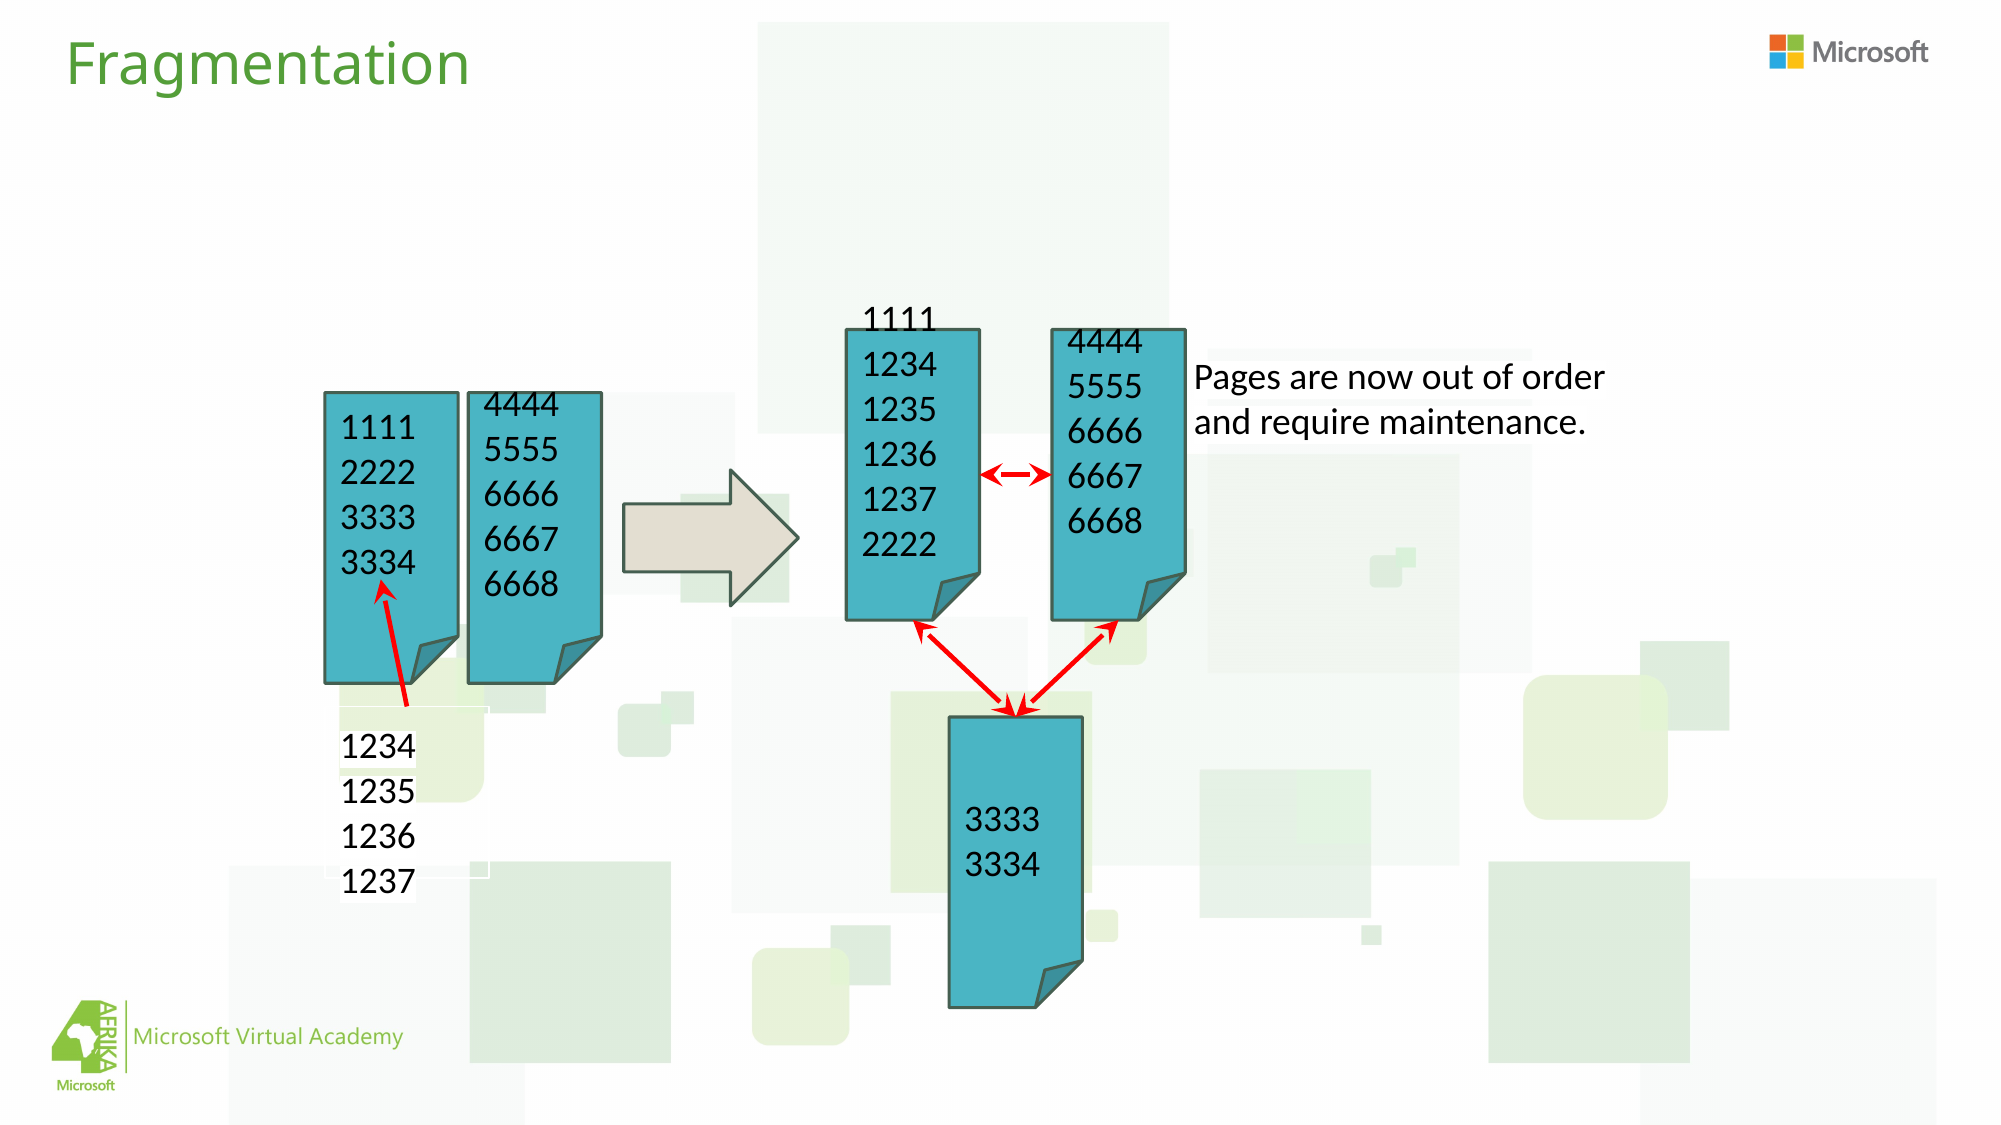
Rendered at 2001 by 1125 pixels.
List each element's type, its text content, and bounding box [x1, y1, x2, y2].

title Fragmentation [50, 37, 1776, 157]
text_box 1111 2222 3333 3334 [324, 392, 459, 684]
text_box 4444 5555 6666 6667 6668 [468, 392, 602, 684]
picture [0, 0, 2001, 1125]
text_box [380, 579, 407, 707]
text_box 4444 5555 6666 6667 6668 [1052, 329, 1186, 621]
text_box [1015, 620, 1119, 717]
text_box 3333 3334 [949, 717, 1083, 1008]
text_box 1234 1235 1236 1237 [324, 706, 489, 879]
text_box Pages are now out of order and require maintenance. [1178, 337, 1625, 404]
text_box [912, 620, 1015, 717]
text_box 1111 1234 1235 1236 1237 2222 [846, 329, 980, 621]
text_box [623, 469, 799, 606]
